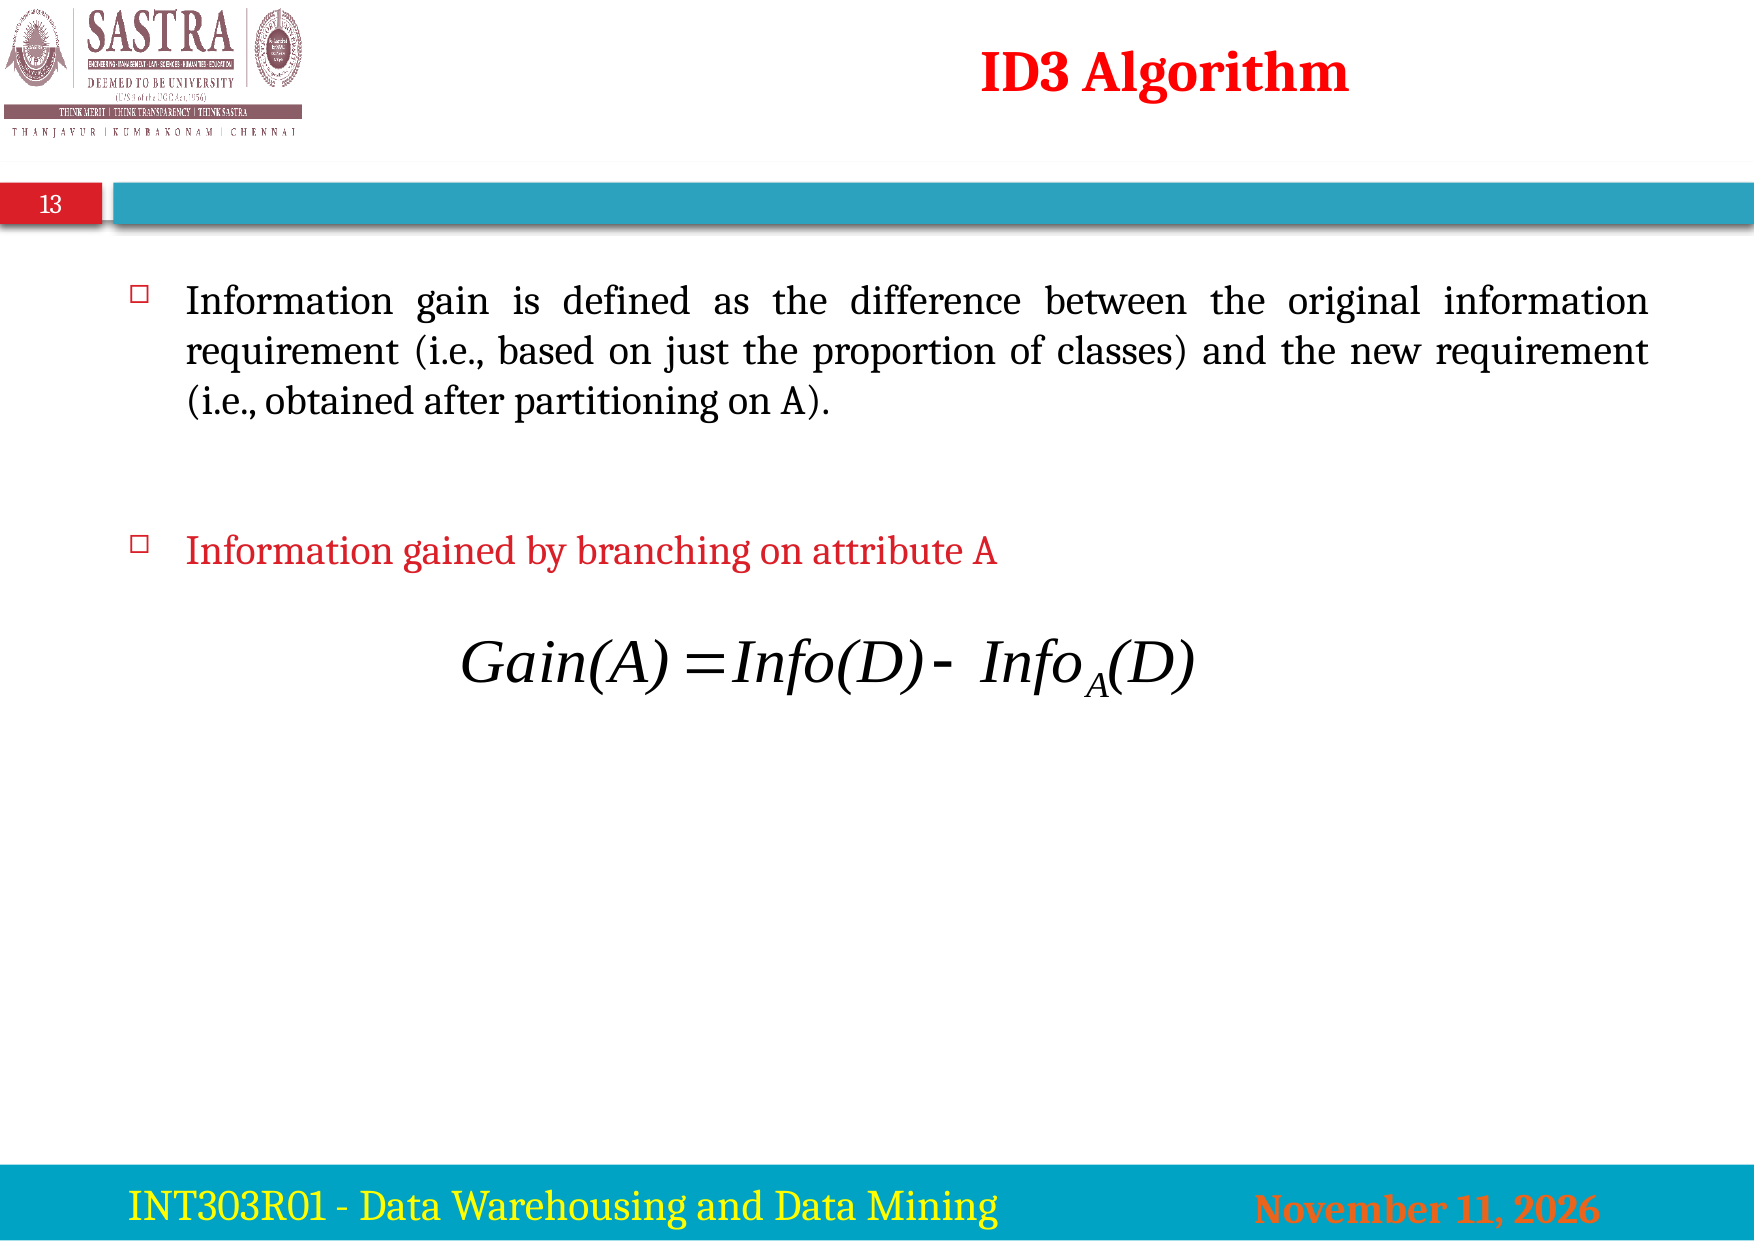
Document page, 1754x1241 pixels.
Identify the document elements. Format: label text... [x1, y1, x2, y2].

text_box INT303R01 - Data Warehousing and Data Mining [113, 1169, 1252, 1237]
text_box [451, 619, 1206, 709]
list Information gain is defined as the difference between the original information requirement (i.e., based on just the proportion of classes) and the new requirement (i.e., obtained after partitioning on A). Information gained by branching on attribute A [113, 264, 1665, 733]
title ID3 Algorithm [576, 13, 1754, 111]
